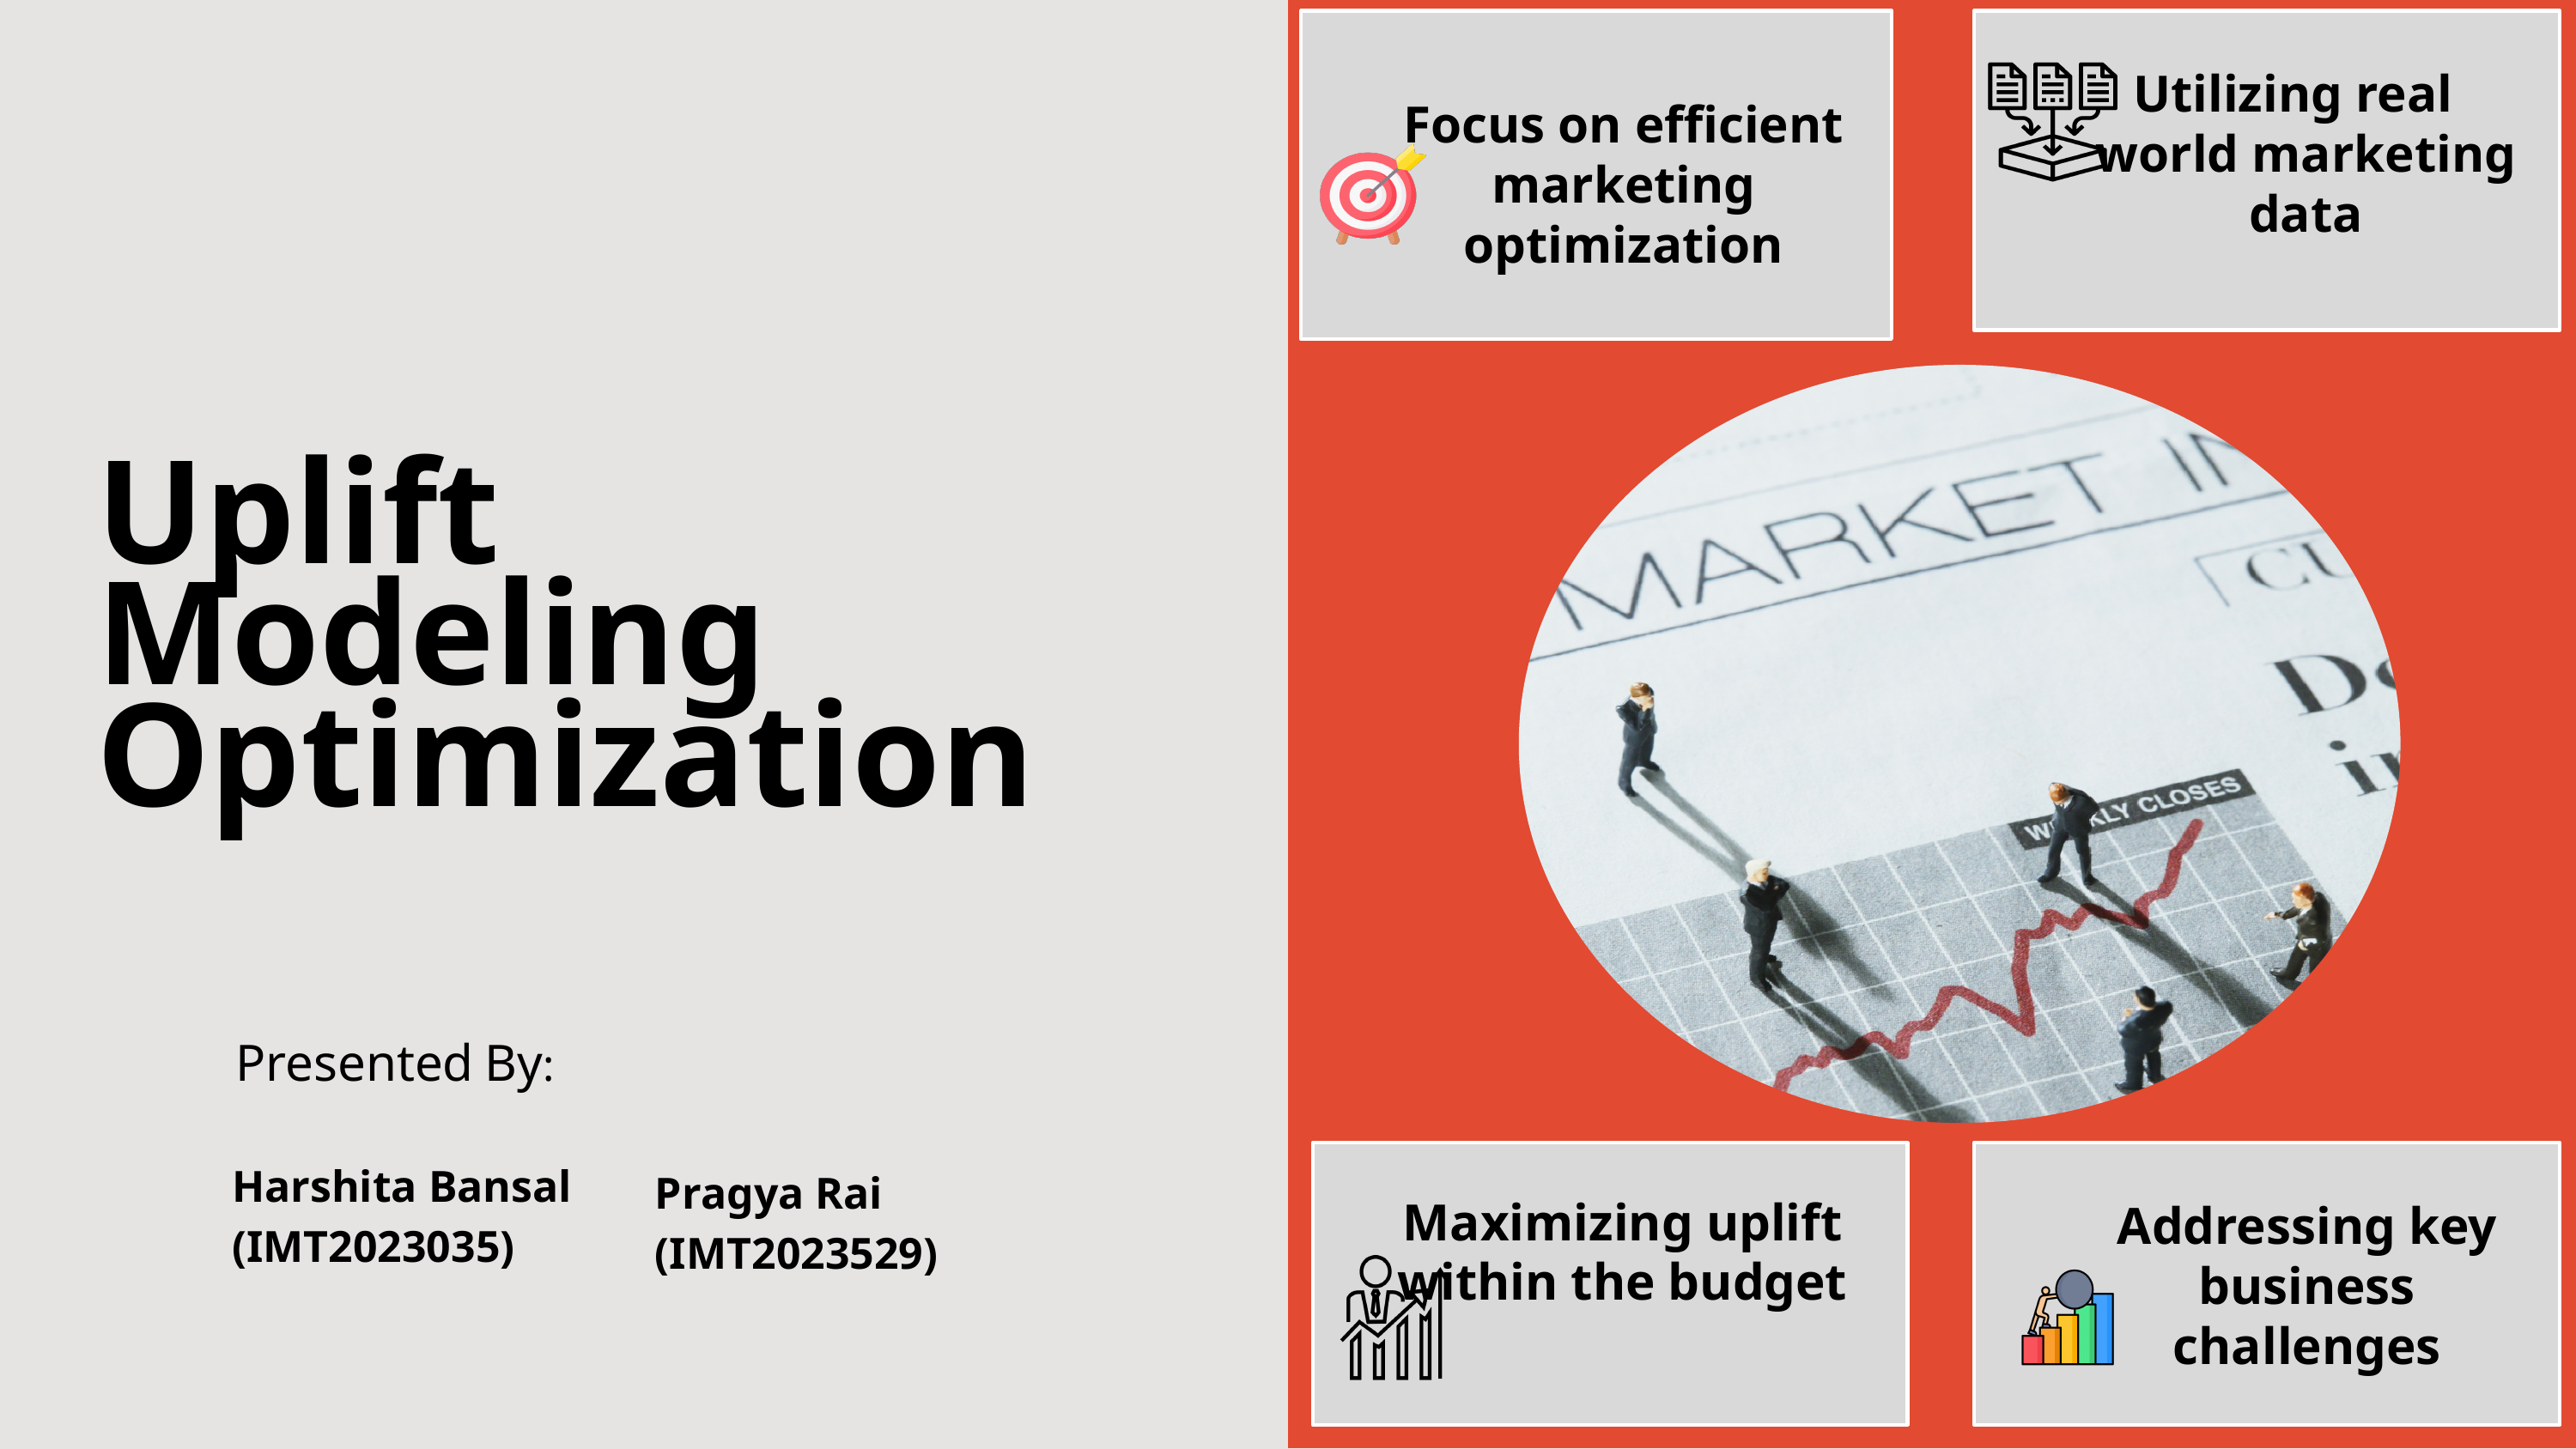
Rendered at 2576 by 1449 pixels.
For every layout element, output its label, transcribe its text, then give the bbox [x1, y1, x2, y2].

text_box Uplift Modeling Optimization [96, 470, 1191, 835]
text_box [1287, 0, 2576, 1449]
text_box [1518, 364, 2401, 1124]
picture [1316, 143, 1430, 246]
text_box Pragya Rai (IMT2023529) [642, 1150, 1136, 1284]
picture [1314, 1235, 1473, 1399]
picture [1984, 58, 2122, 185]
picture [2020, 1268, 2115, 1367]
text_box Presented By: [235, 1031, 608, 1152]
text_box Harshita Bansal (IMT2023035) [232, 1150, 605, 1331]
